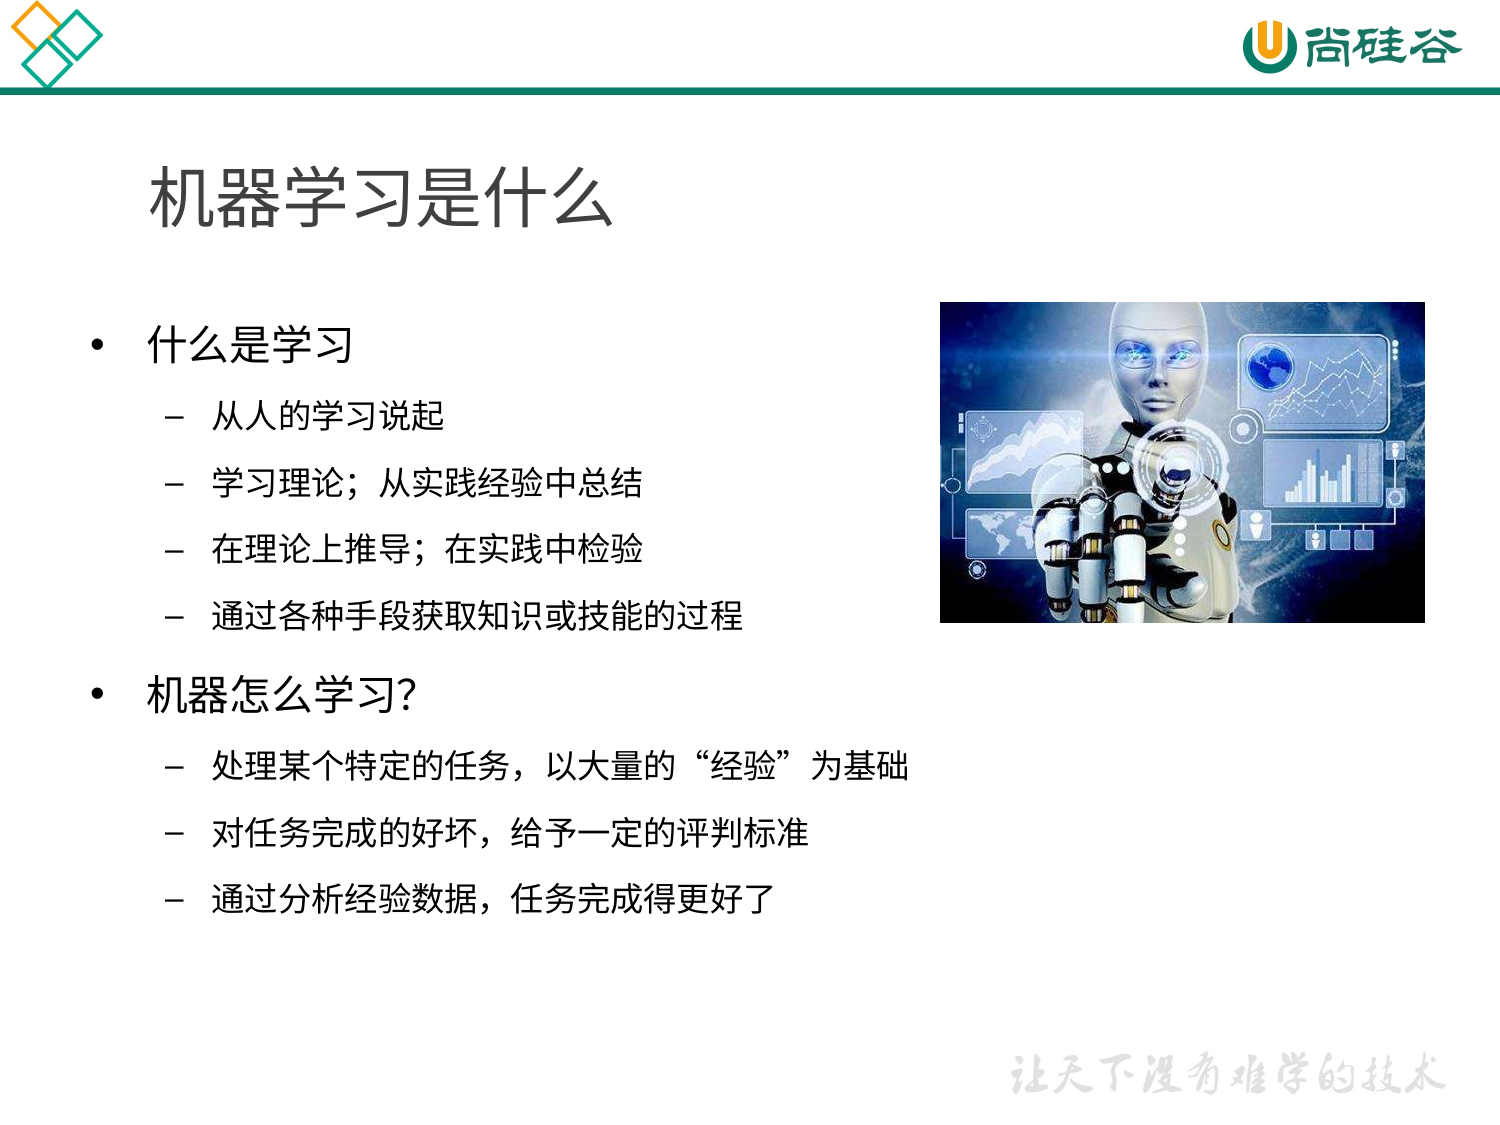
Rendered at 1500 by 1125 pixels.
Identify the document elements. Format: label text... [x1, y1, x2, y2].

list 什么是学习 从人的学习说起 学习理论；从实践经验中总结 在理论上推导；在实践中检验 通过各种手段获取知识或技能的过程 机器怎么学习？ 处理某个特定的任务，以大量的“经验”为基础 对任务完成的好坏，给予一定的评判标准 通过分析经验数据，任务完成得更好了 [75, 286, 1425, 1029]
picture [0, 0, 1500, 1125]
title 机器学习是什么 [75, 101, 1425, 286]
